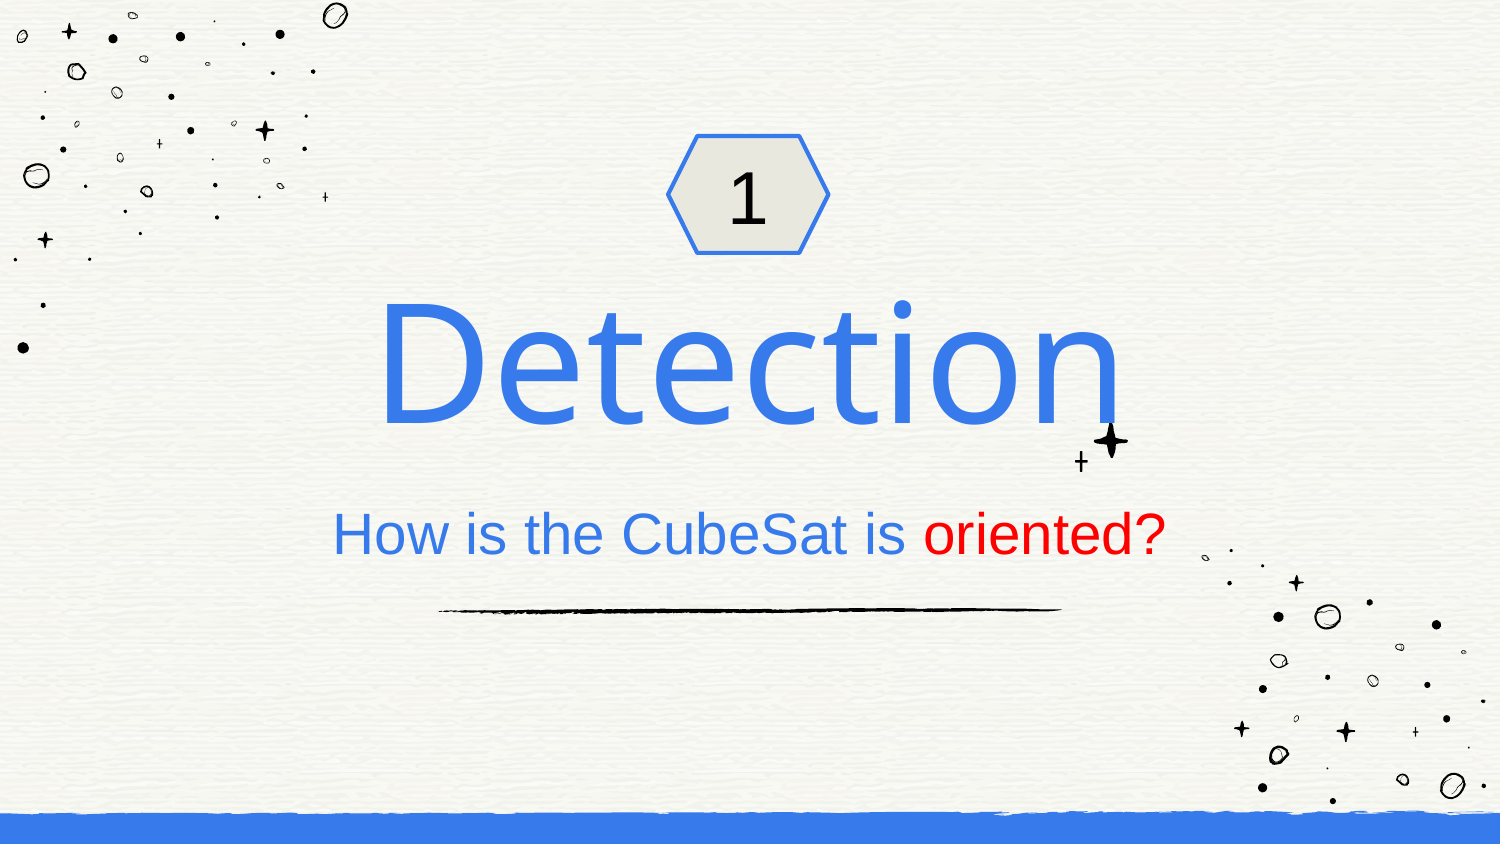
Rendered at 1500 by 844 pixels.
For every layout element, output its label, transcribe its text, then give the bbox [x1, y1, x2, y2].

text_box Detection [329, 227, 1171, 472]
picture [0, 0, 1500, 815]
text_box How is the CubeSat is oriented? [250, 488, 1250, 574]
text_box [437, 608, 1063, 615]
text_box 1 [666, 133, 831, 255]
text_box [1074, 420, 1129, 473]
